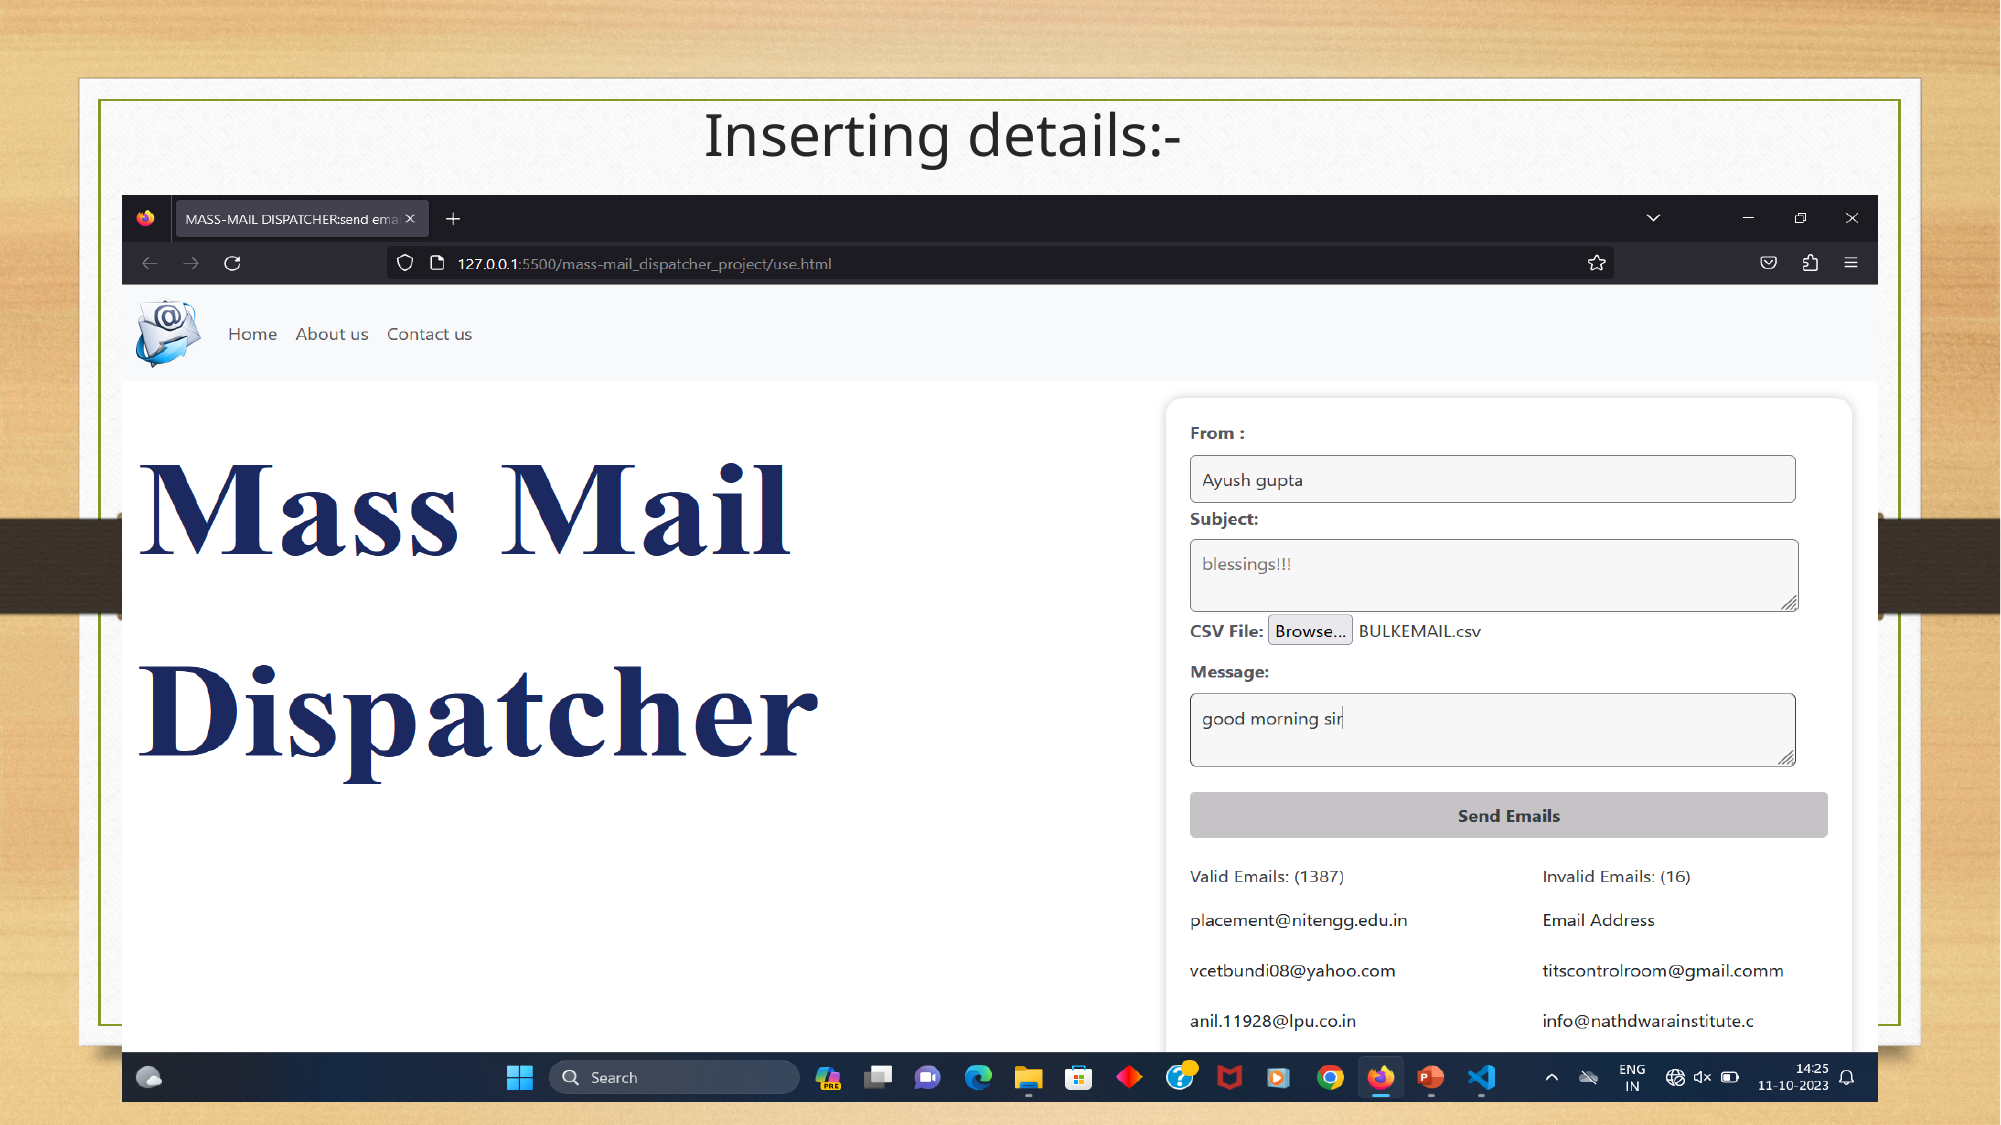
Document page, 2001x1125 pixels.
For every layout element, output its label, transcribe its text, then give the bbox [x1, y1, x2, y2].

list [121, 195, 1878, 1103]
title Inserting details:- [80, 0, 1806, 207]
picture [0, 0, 2001, 1125]
